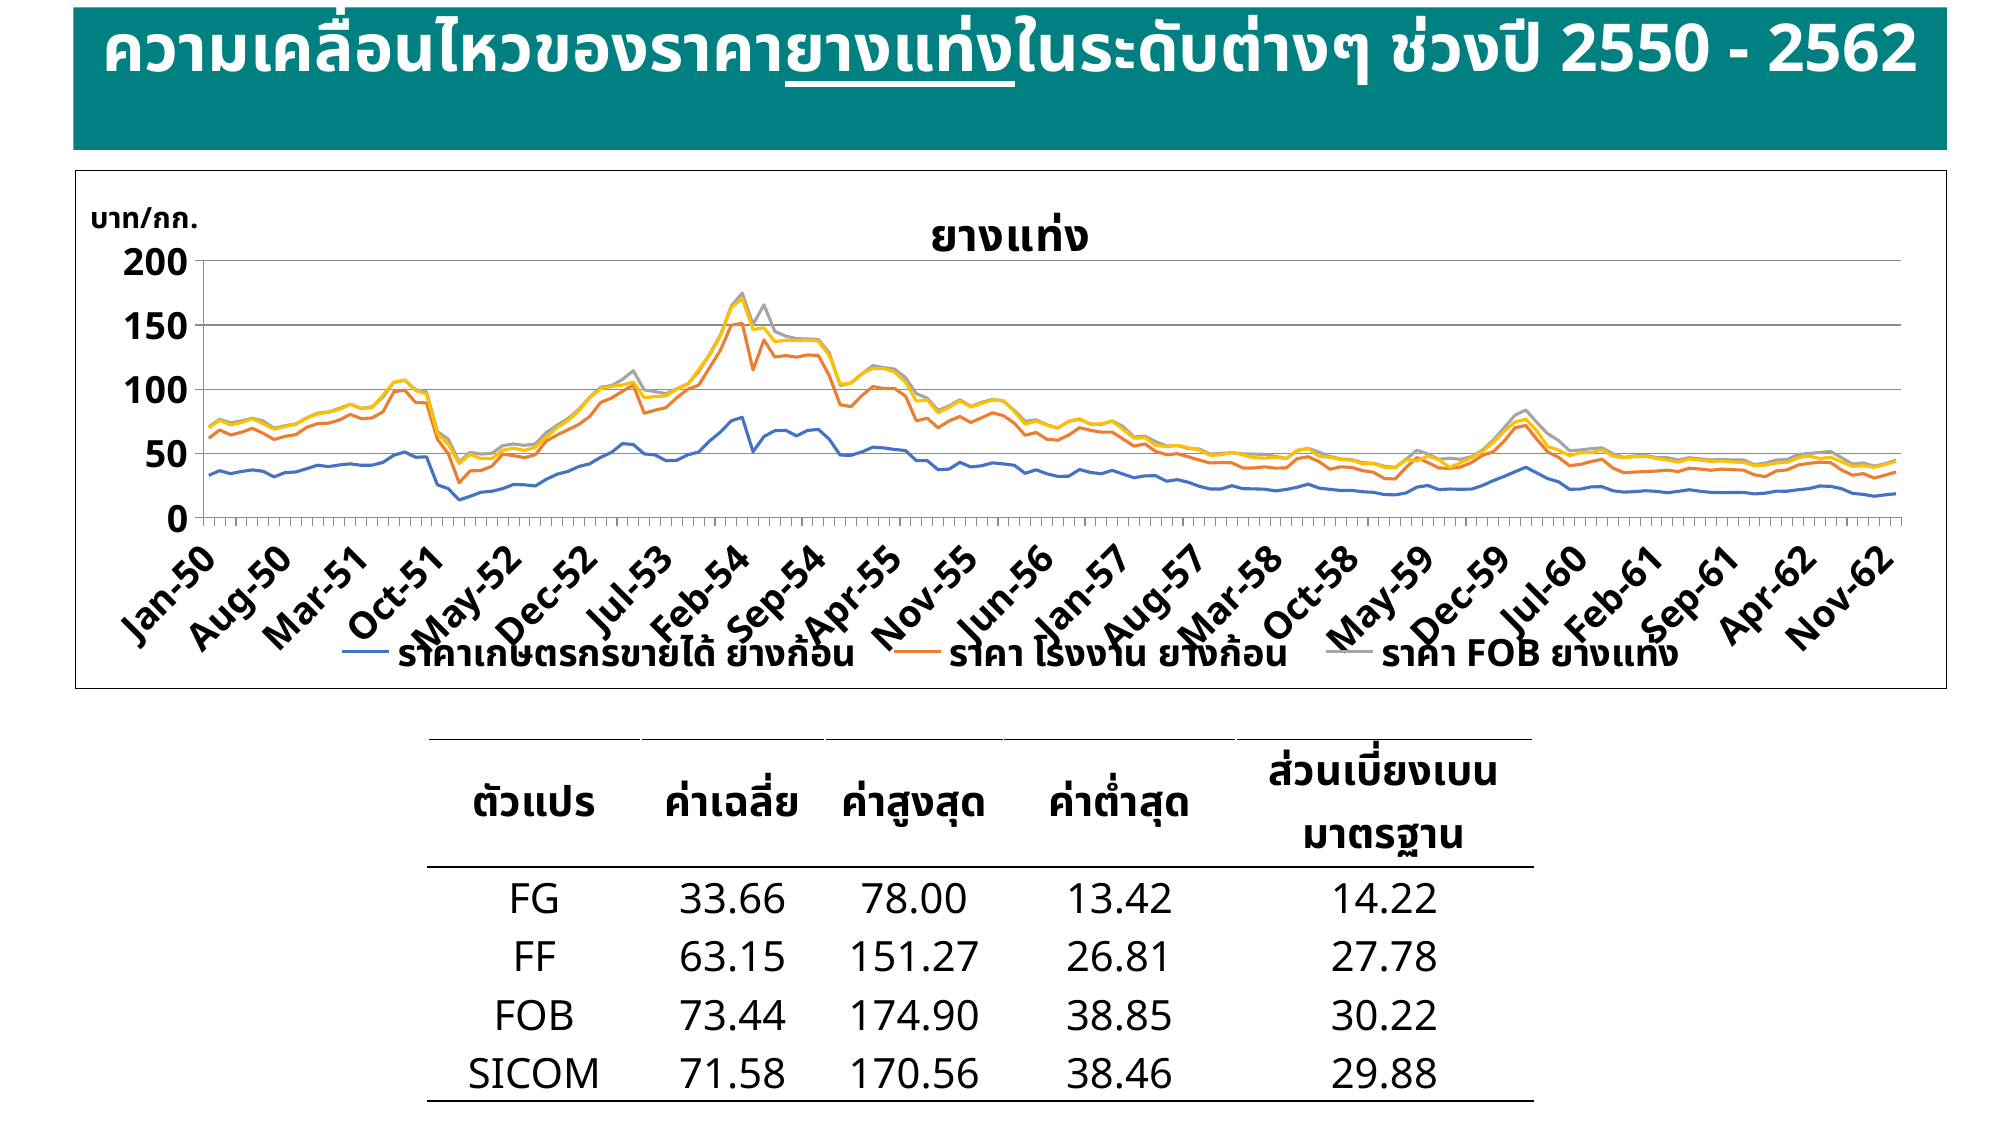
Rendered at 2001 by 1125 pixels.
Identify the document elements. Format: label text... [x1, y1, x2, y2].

table_header ค่าต่ำสุด [1004, 740, 1235, 866]
table_cell 27.78 [1237, 926, 1532, 983]
table_cell 26.81 [1004, 926, 1235, 983]
table_cell 13.42 [1004, 868, 1235, 925]
table_header ส่วนเบี่ยงเบนมาตรฐาน [1237, 740, 1532, 866]
table_cell SICOM [429, 1044, 640, 1100]
table_header ตัวแปร [429, 740, 640, 866]
table_cell 71.58 [642, 1044, 824, 1100]
chart [75, 170, 1947, 690]
text_box ความเคลื่อนไหวของราคายางแท่งในระดับต่างๆ ช่วงปี 2550 - 2562 [73, 7, 1947, 150]
table_cell FF [429, 926, 640, 983]
table_cell 29.88 [1237, 1044, 1532, 1100]
table_cell 151.27 [826, 926, 1003, 983]
table_cell 38.85 [1004, 985, 1235, 1042]
table_cell 30.22 [1237, 985, 1532, 1042]
table_cell 78.00 [826, 868, 1003, 925]
table_cell 174.90 [826, 985, 1003, 1042]
table_cell 63.15 [642, 926, 824, 983]
table_cell 73.44 [642, 985, 824, 1042]
table_cell 170.56 [826, 1044, 1003, 1100]
table_cell FOB [429, 985, 640, 1042]
table_cell 14.22 [1237, 868, 1532, 925]
table_cell FG [429, 868, 640, 925]
table_header ค่าเฉลี่ย [642, 740, 824, 866]
table_cell 33.66 [642, 868, 824, 925]
table_header ค่าสูงสุด [826, 740, 1003, 866]
table_cell 38.46 [1004, 1044, 1235, 1100]
